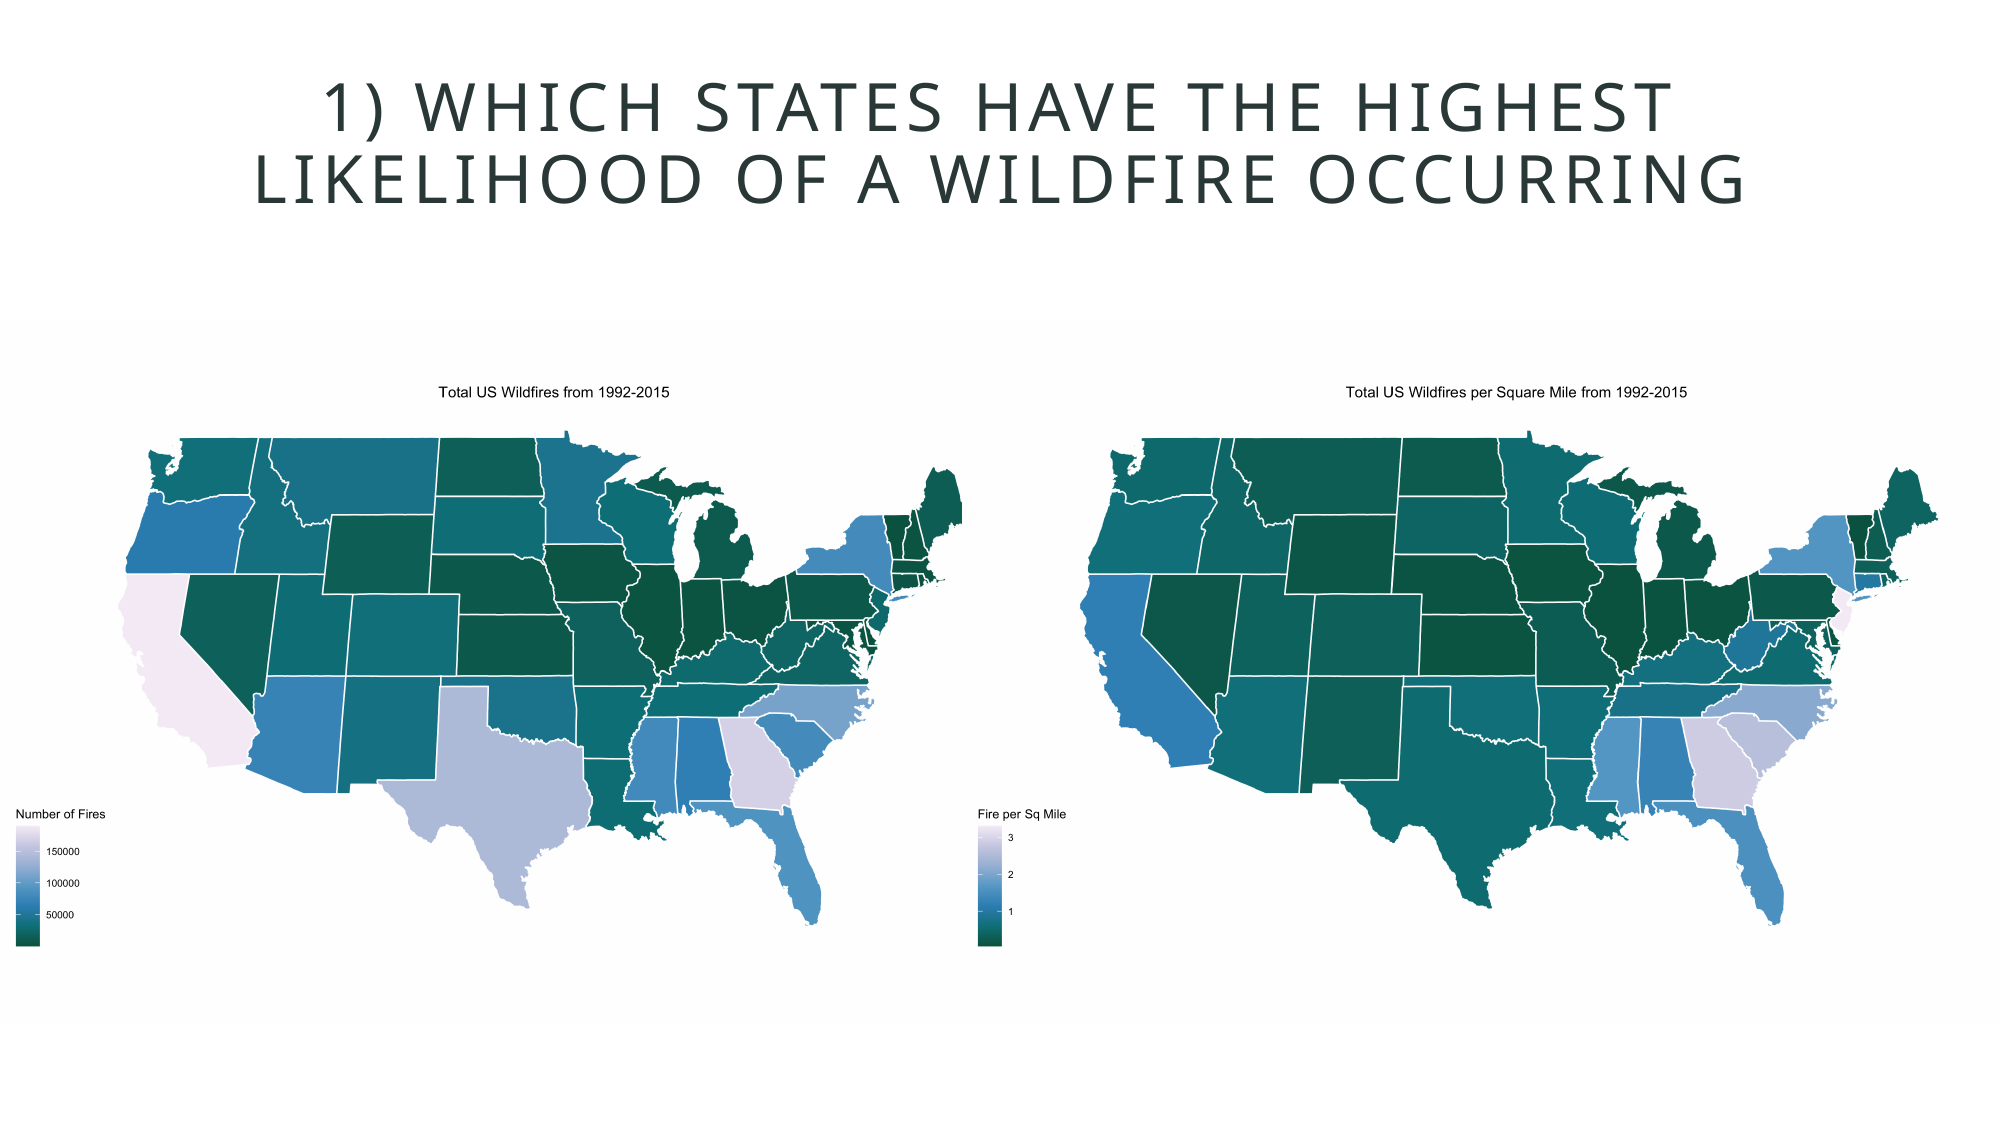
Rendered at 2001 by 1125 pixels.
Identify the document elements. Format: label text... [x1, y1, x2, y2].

picture [0, 319, 2000, 1023]
title 1) Which States have the highest likelihood of a wildfire occurring [221, 0, 1779, 225]
